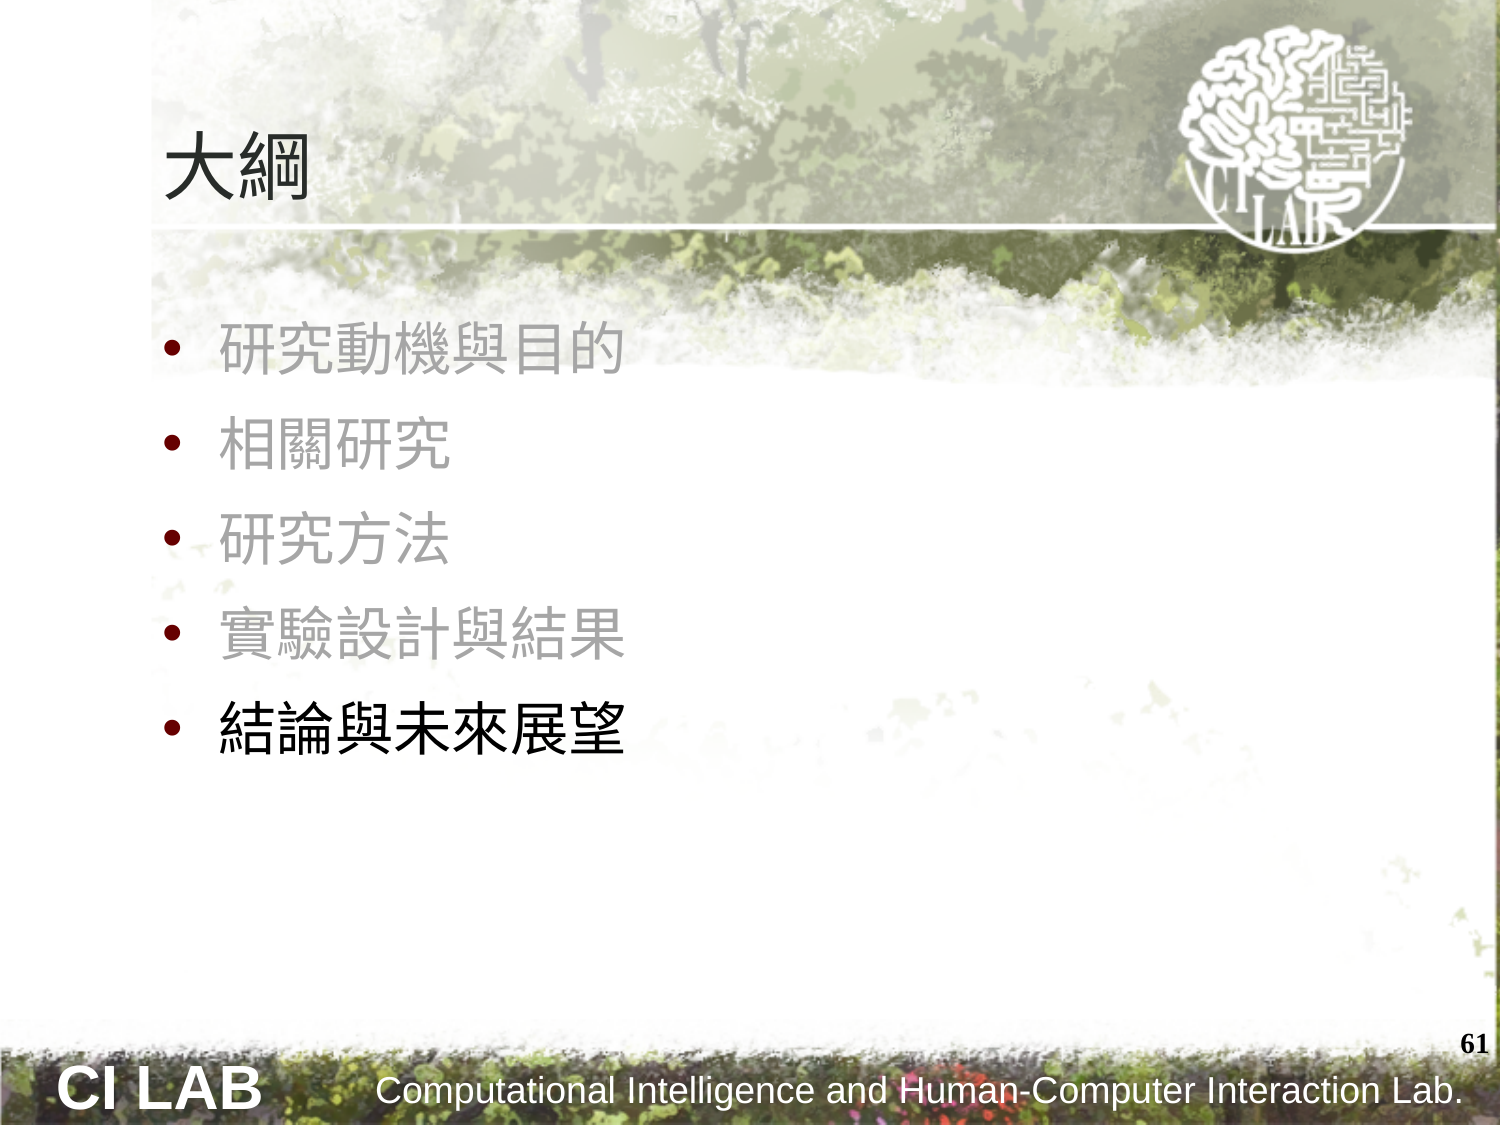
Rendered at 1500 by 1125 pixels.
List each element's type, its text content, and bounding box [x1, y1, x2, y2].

title 大綱 [147, 31, 1448, 219]
slide_number 61 [1426, 985, 1500, 1067]
picture [0, 0, 1500, 1125]
text_box 研究動機與目的 相關研究 研究方法 實驗設計與結果 結論與未來展望 [147, 304, 1410, 961]
